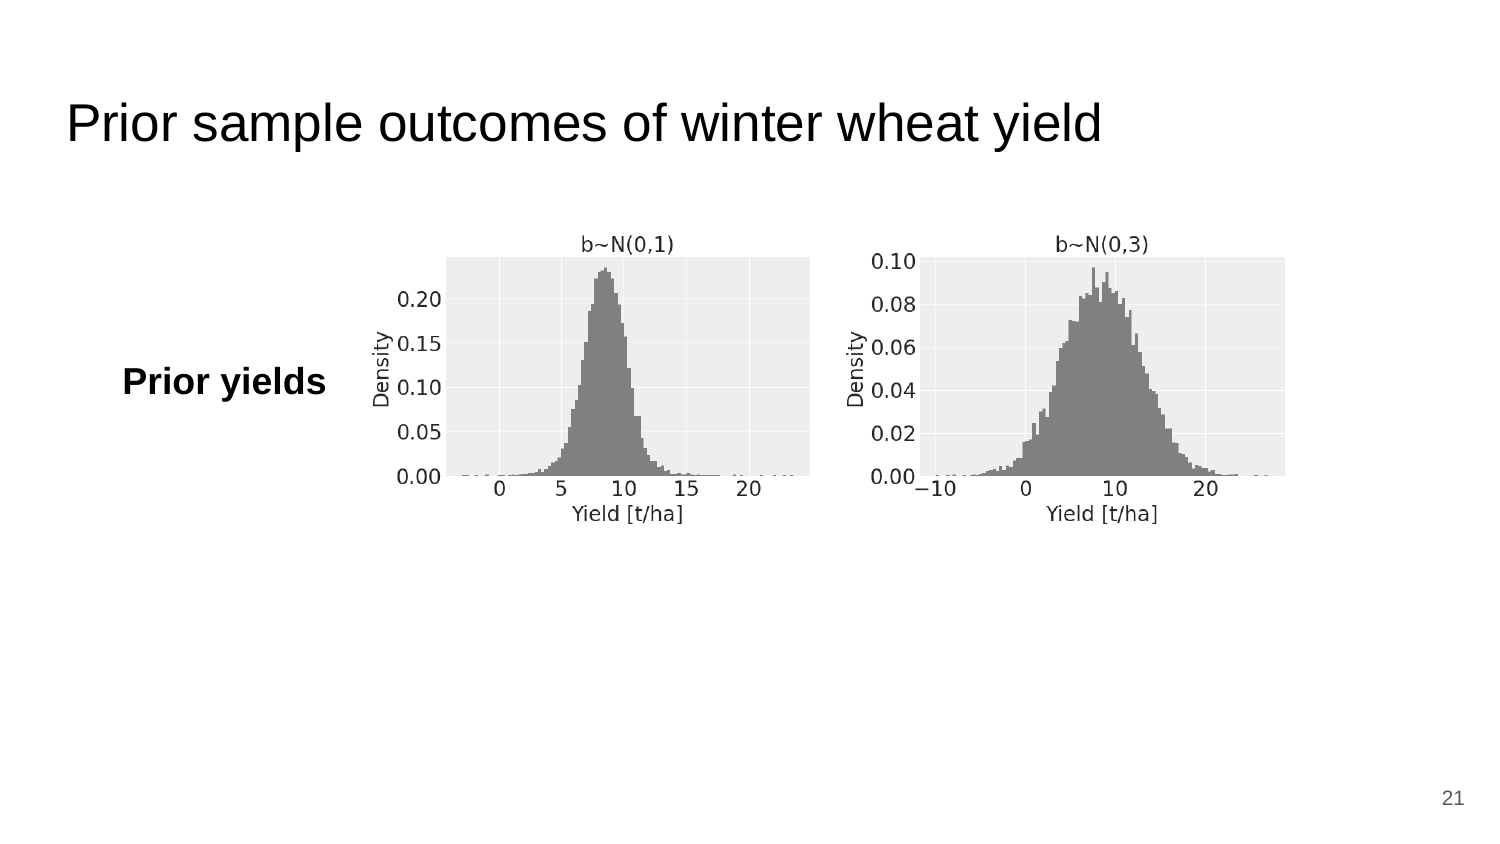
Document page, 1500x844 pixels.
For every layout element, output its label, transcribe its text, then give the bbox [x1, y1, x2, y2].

title Prior sample outcomes of winter wheat yield [51, 72, 1449, 167]
text_box Prior yields [80, 341, 342, 417]
slide_number 21 [1389, 764, 1480, 830]
picture [837, 227, 1291, 532]
picture [363, 227, 817, 532]
